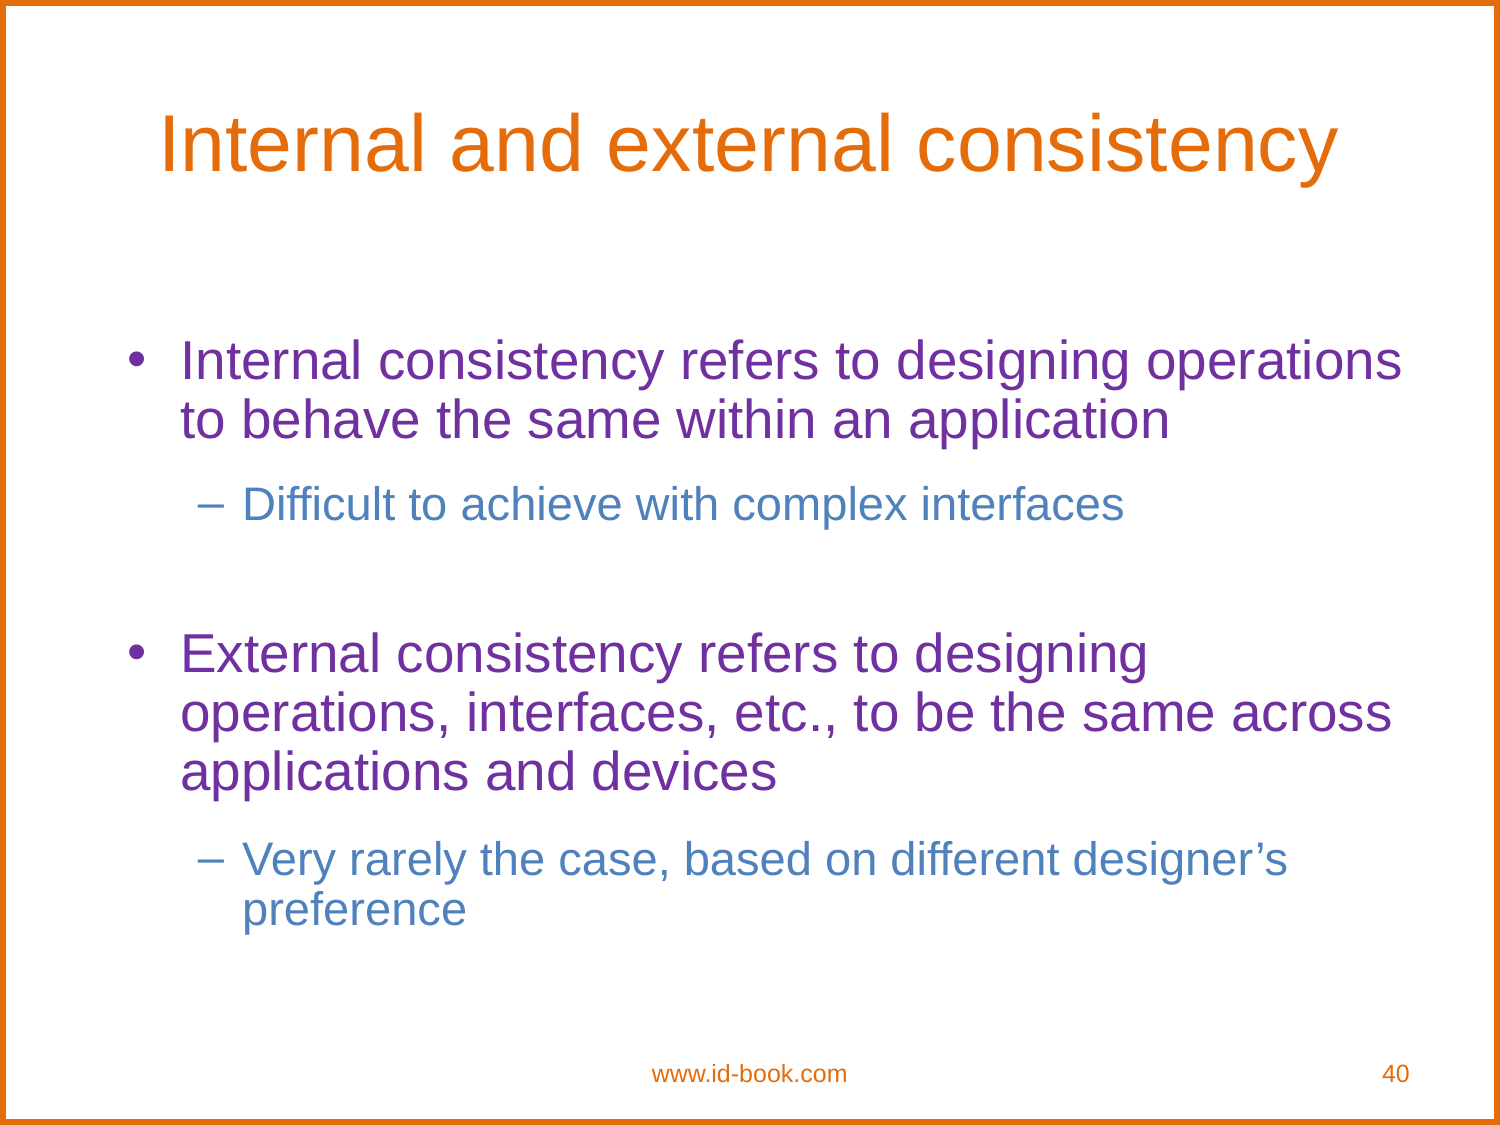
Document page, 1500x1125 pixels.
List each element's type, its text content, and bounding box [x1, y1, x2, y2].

list Internal consistency refers to designing operations to behave the same within an application Difficult to achieve with complex interfaces External consistency refers to designing operations, interfaces, etc., to be the same across applications and devices Very rarely the case, based on different designer’s preference [112, 324, 1425, 1000]
title Internal and external consistency [75, 45, 1425, 233]
slide_number 40 [1074, 1042, 1425, 1103]
footer www.id-book.com [512, 1042, 988, 1103]
